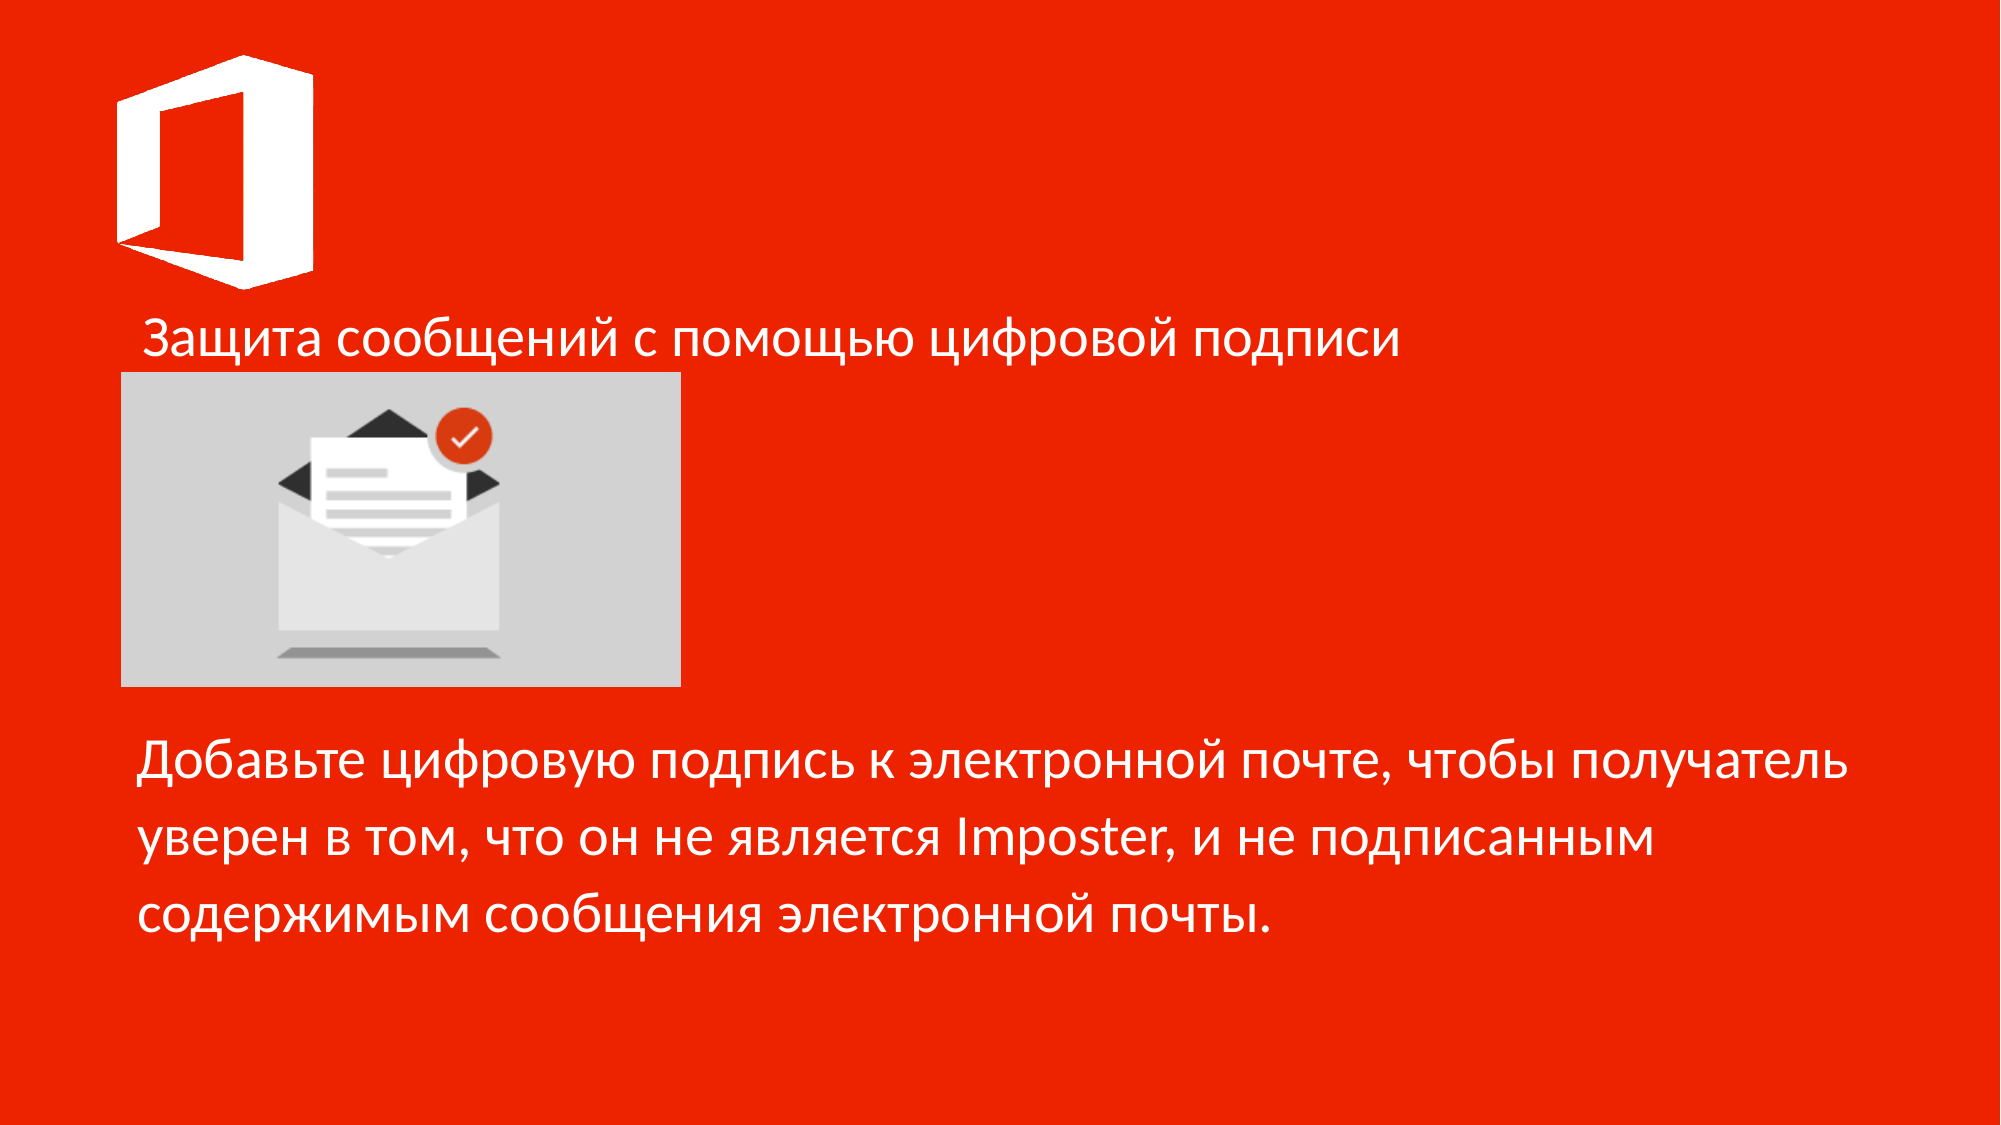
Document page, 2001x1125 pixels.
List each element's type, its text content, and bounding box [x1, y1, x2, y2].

picture [0, 0, 511, 354]
text_box Защита сообщений с помощью цифровой подписи [127, 283, 1433, 376]
picture [121, 372, 681, 687]
text_box Добавьте цифровую подпись к электронной почте, чтобы получатель уверен в том, что он не является Imposter, и не подписанным содержимым сообщения электронной почты. [121, 705, 1962, 952]
